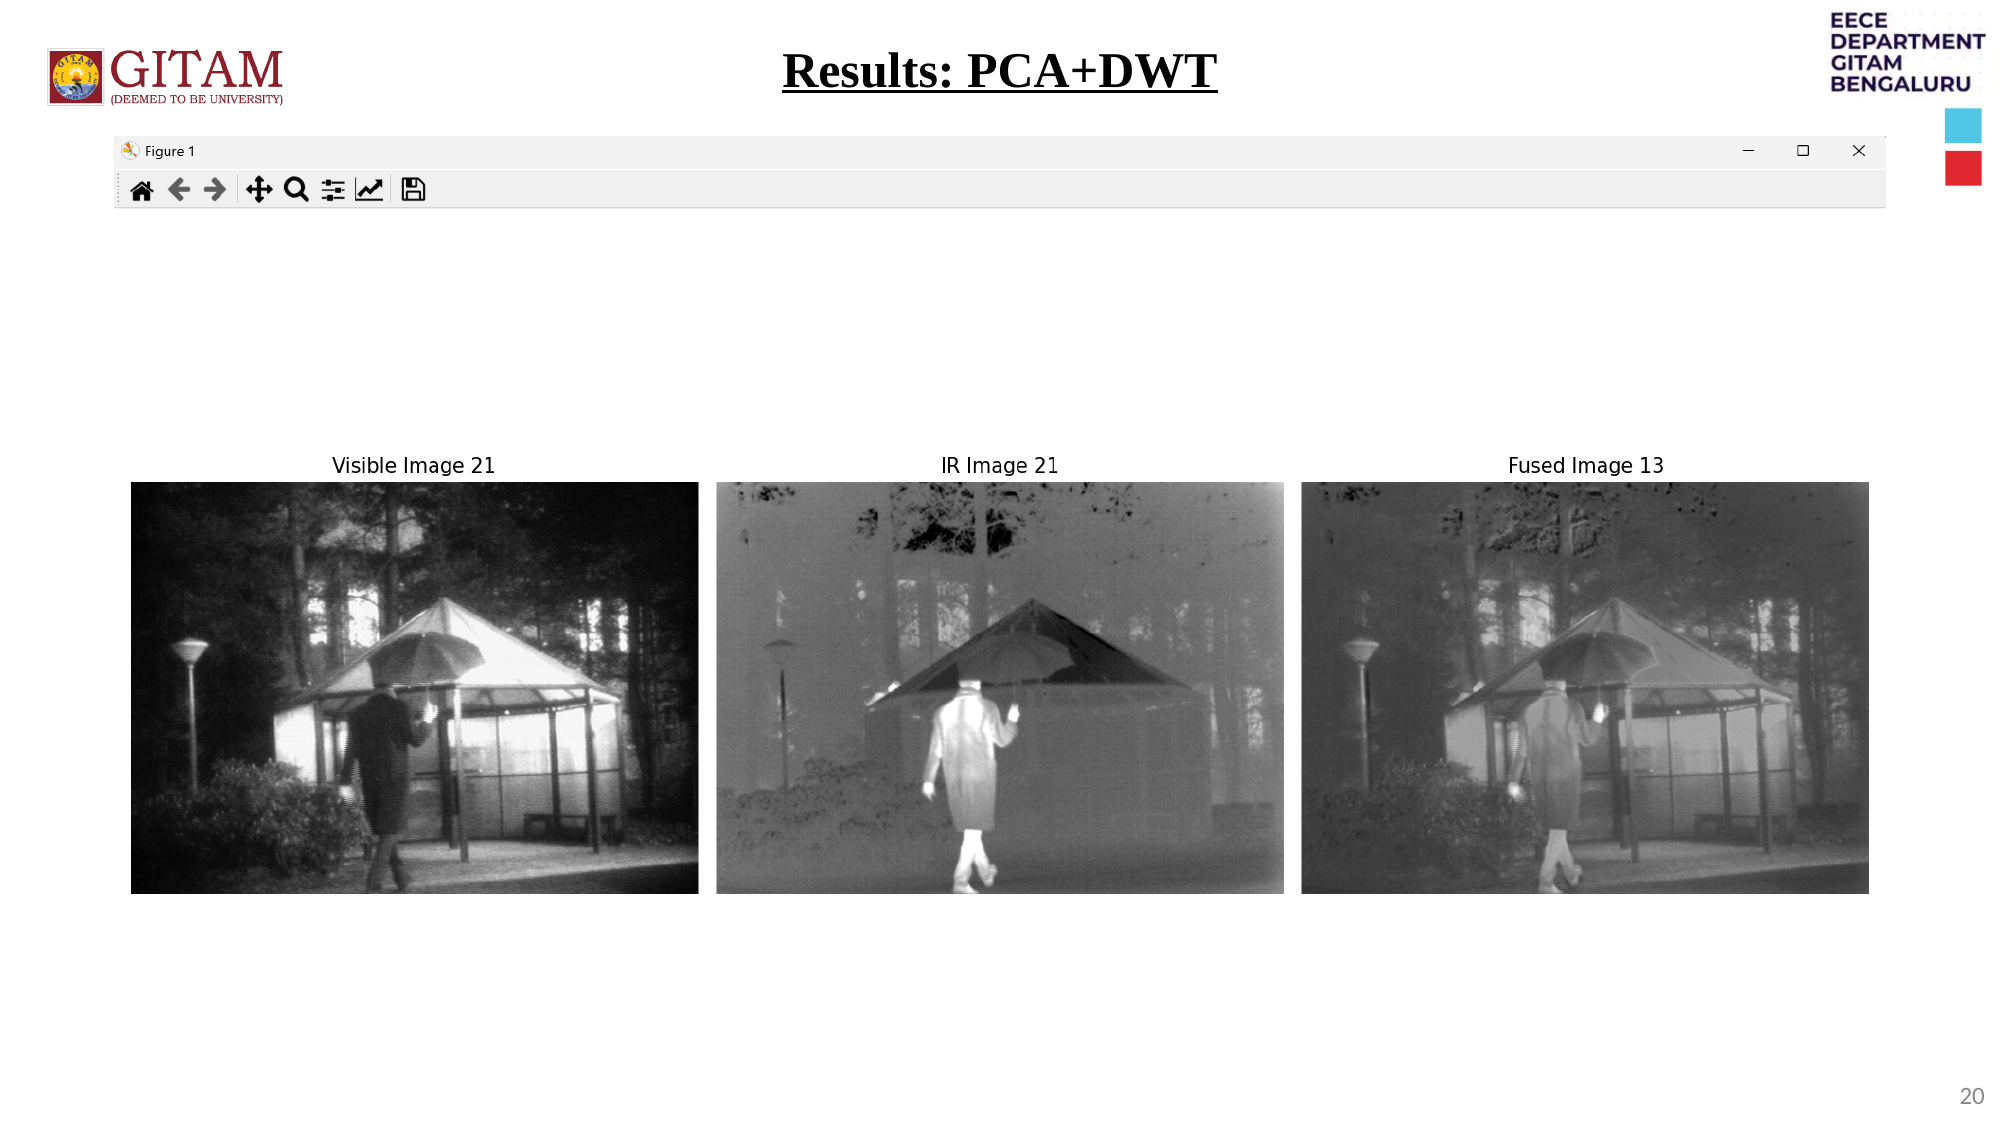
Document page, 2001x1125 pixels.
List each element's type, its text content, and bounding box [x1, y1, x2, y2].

text_box Results: PCA+DWT [662, 29, 1337, 105]
picture [114, 136, 1886, 1096]
slide_number 20 [1550, 1065, 2000, 1125]
picture [43, 42, 290, 112]
picture [1824, 1, 2000, 101]
